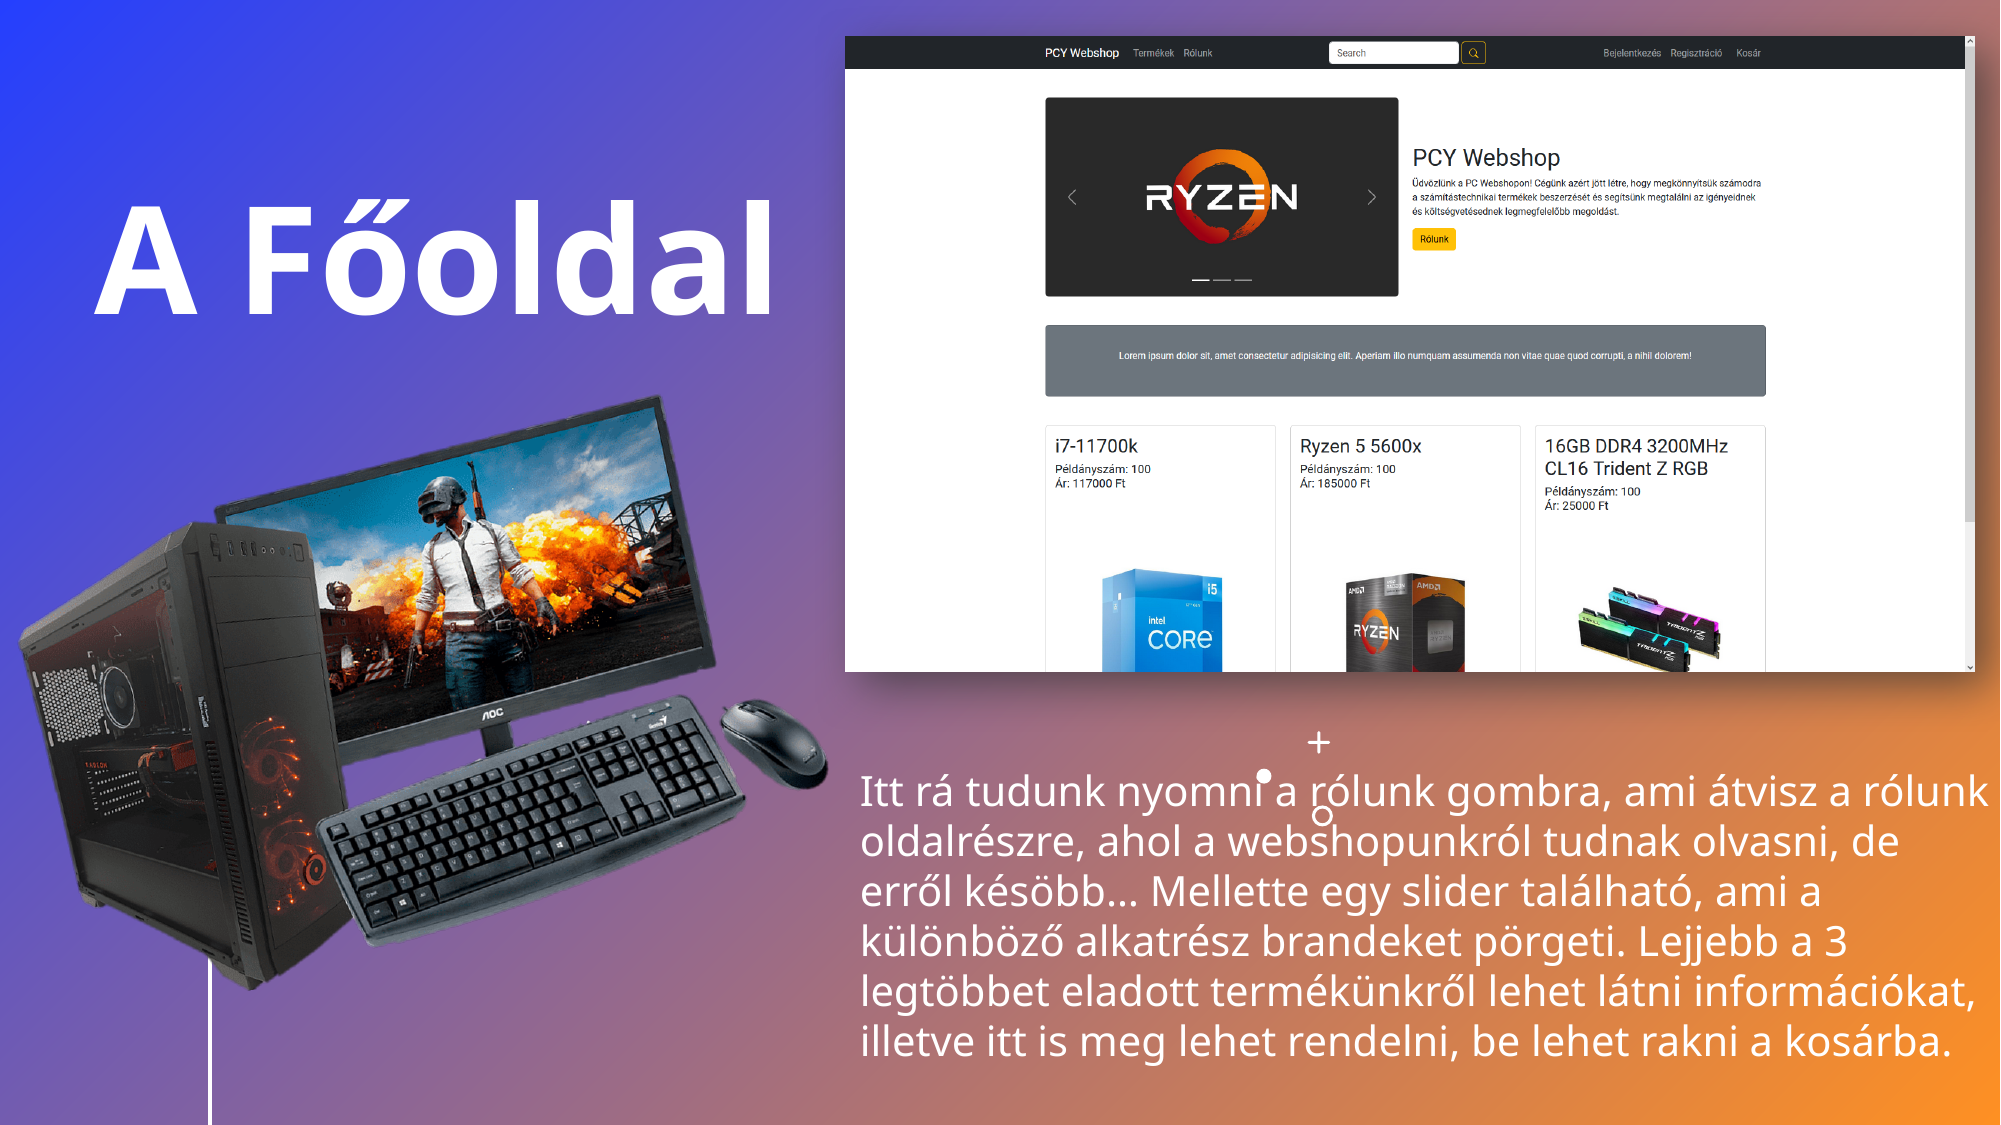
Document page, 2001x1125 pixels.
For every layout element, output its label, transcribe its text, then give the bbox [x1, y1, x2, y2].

picture [844, 36, 1975, 672]
text_box Itt rá tudunk nyomni a rólunk gombra, ami átvisz a rólunk oldalrészre, ahol a webshopunkról tudnak olvasni, de erről késöbb… Mellette egy slider található, ami a különböző alkatrész brandeket pörgeti. Lejjebb a 3 legtöbbet eladott termékünkről lehet látni információkat, illetve itt is meg lehet rendelni, be lehet rakni a kosárba. [844, 757, 2000, 1125]
picture [0, 374, 855, 1026]
text_box A Főoldal [79, 157, 844, 352]
